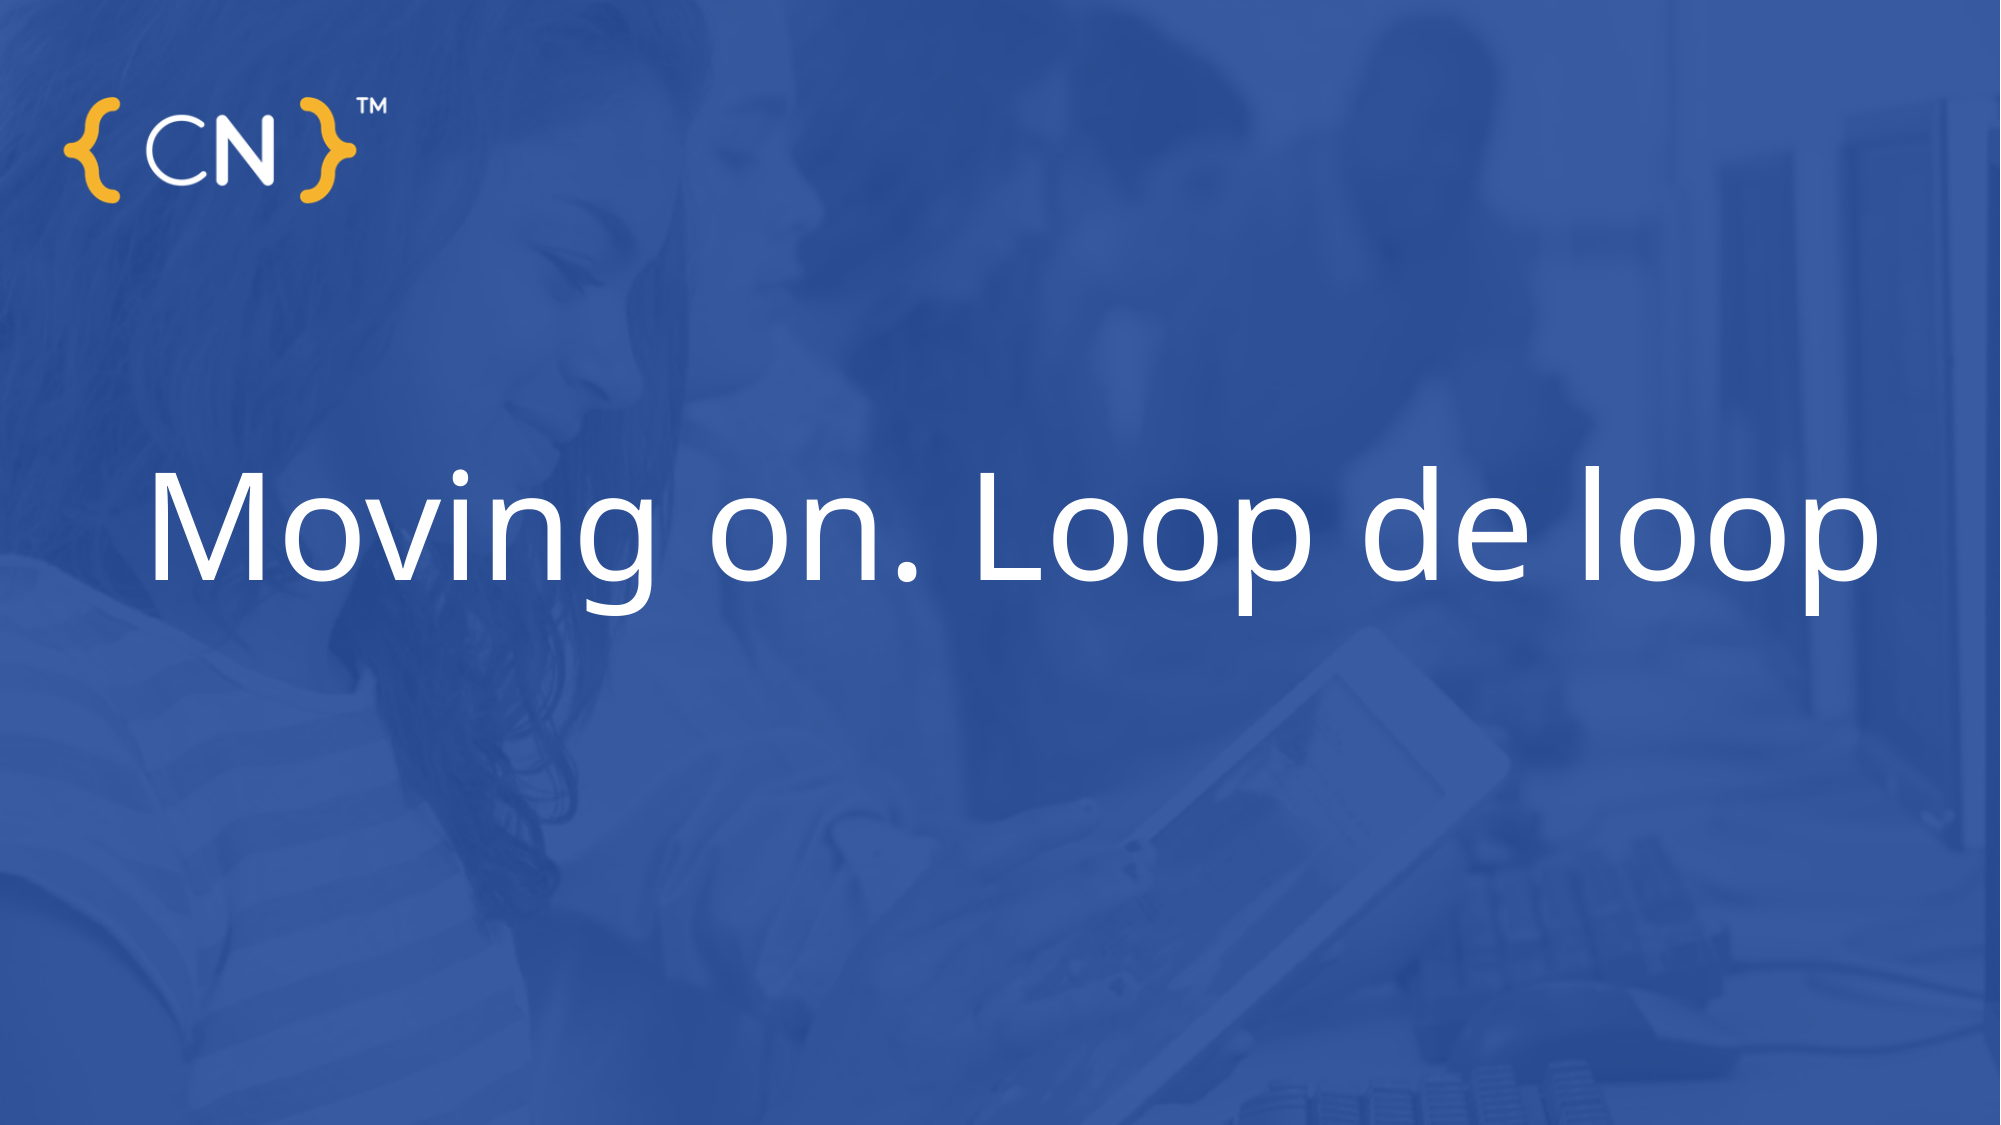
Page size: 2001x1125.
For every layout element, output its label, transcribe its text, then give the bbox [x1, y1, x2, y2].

list Moving on. Loop de loop [68, 443, 1960, 583]
picture [0, 0, 2000, 1125]
